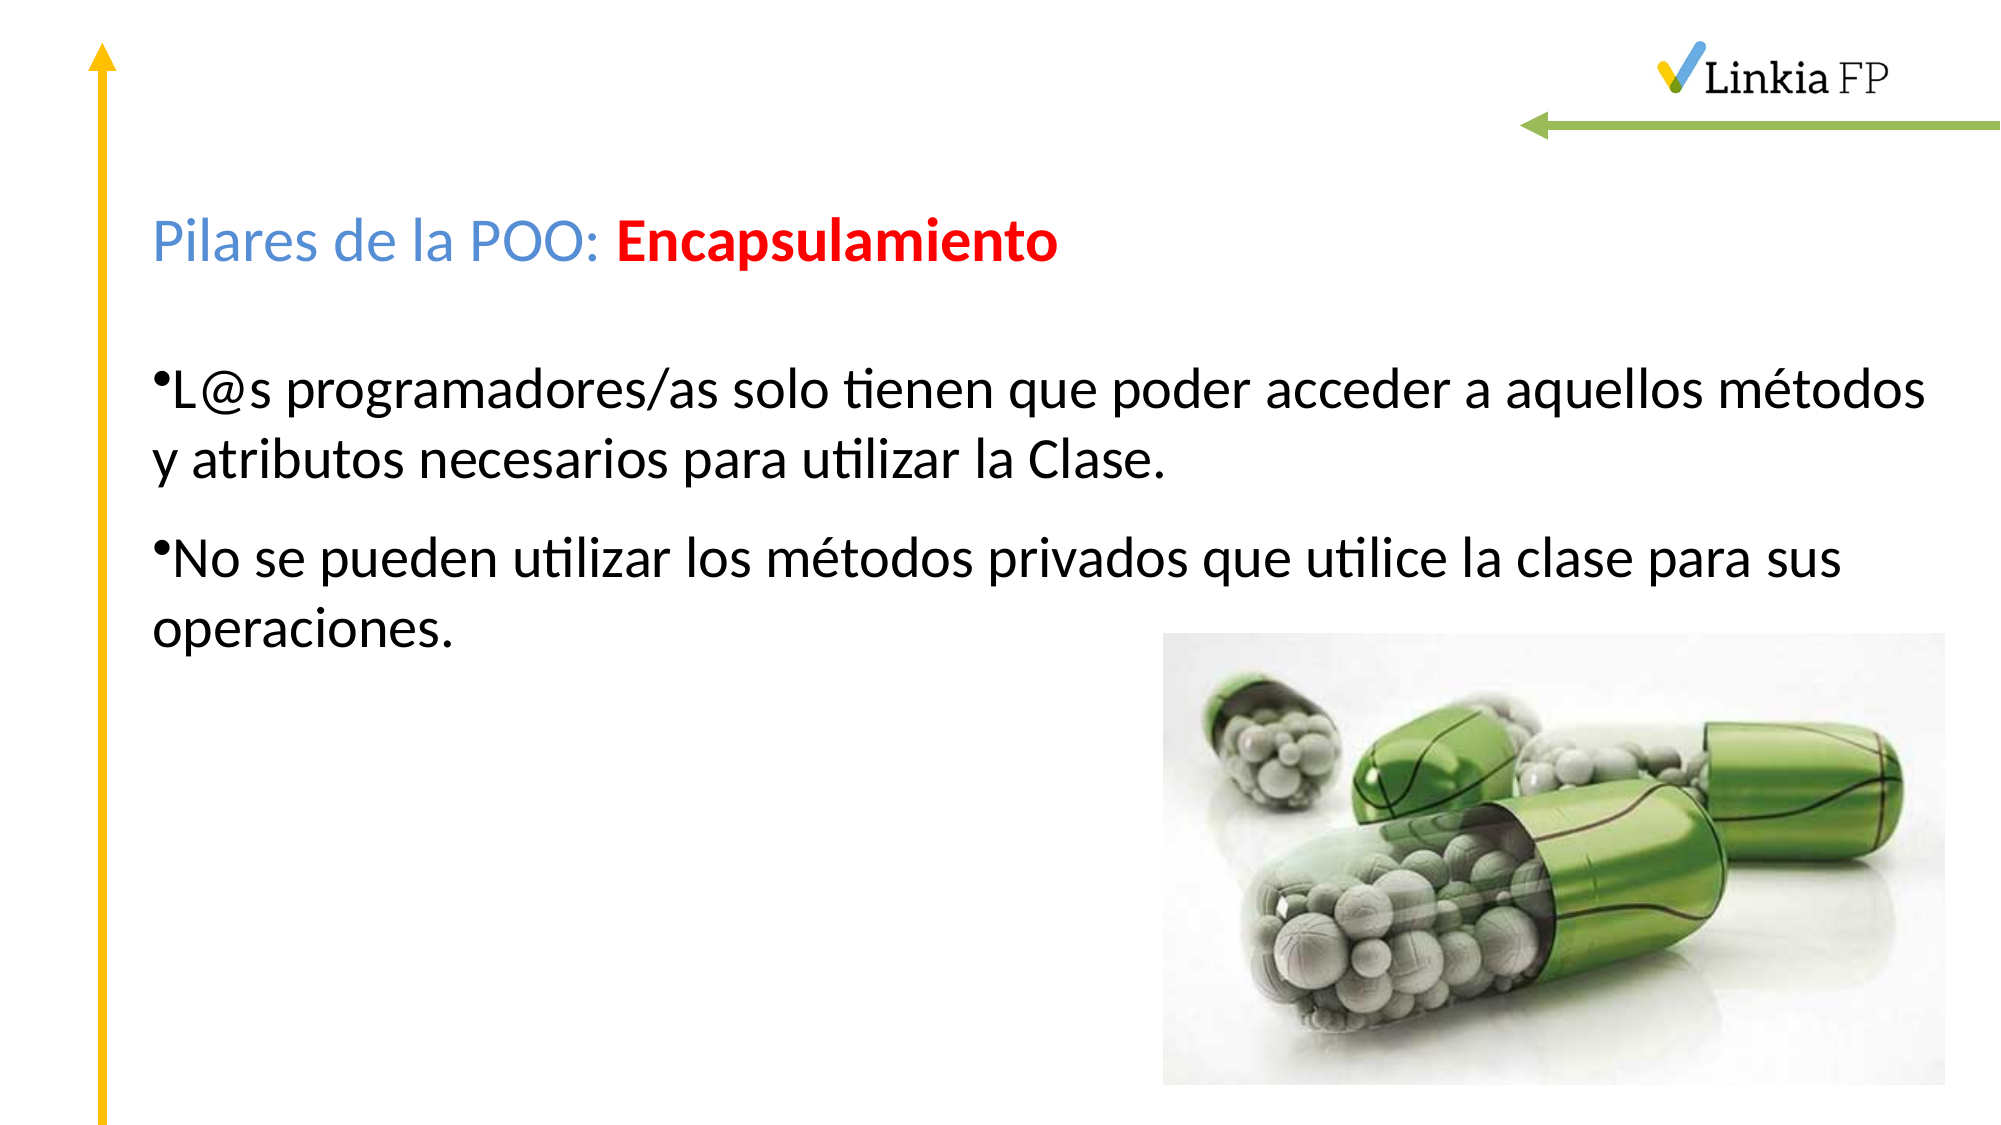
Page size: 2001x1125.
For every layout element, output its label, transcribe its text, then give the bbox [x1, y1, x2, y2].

list L@s programadores/as solo tienen que poder acceder a aquellos métodos y atributos necesarios para utilizar la Clase. No se pueden utilizar los métodos privados que utilice la clase para sus operaciones. [137, 342, 1945, 996]
picture [1649, 39, 1900, 95]
picture [1163, 633, 1946, 1086]
title Pilares de la POO: Encapsulamiento [137, 172, 1945, 301]
